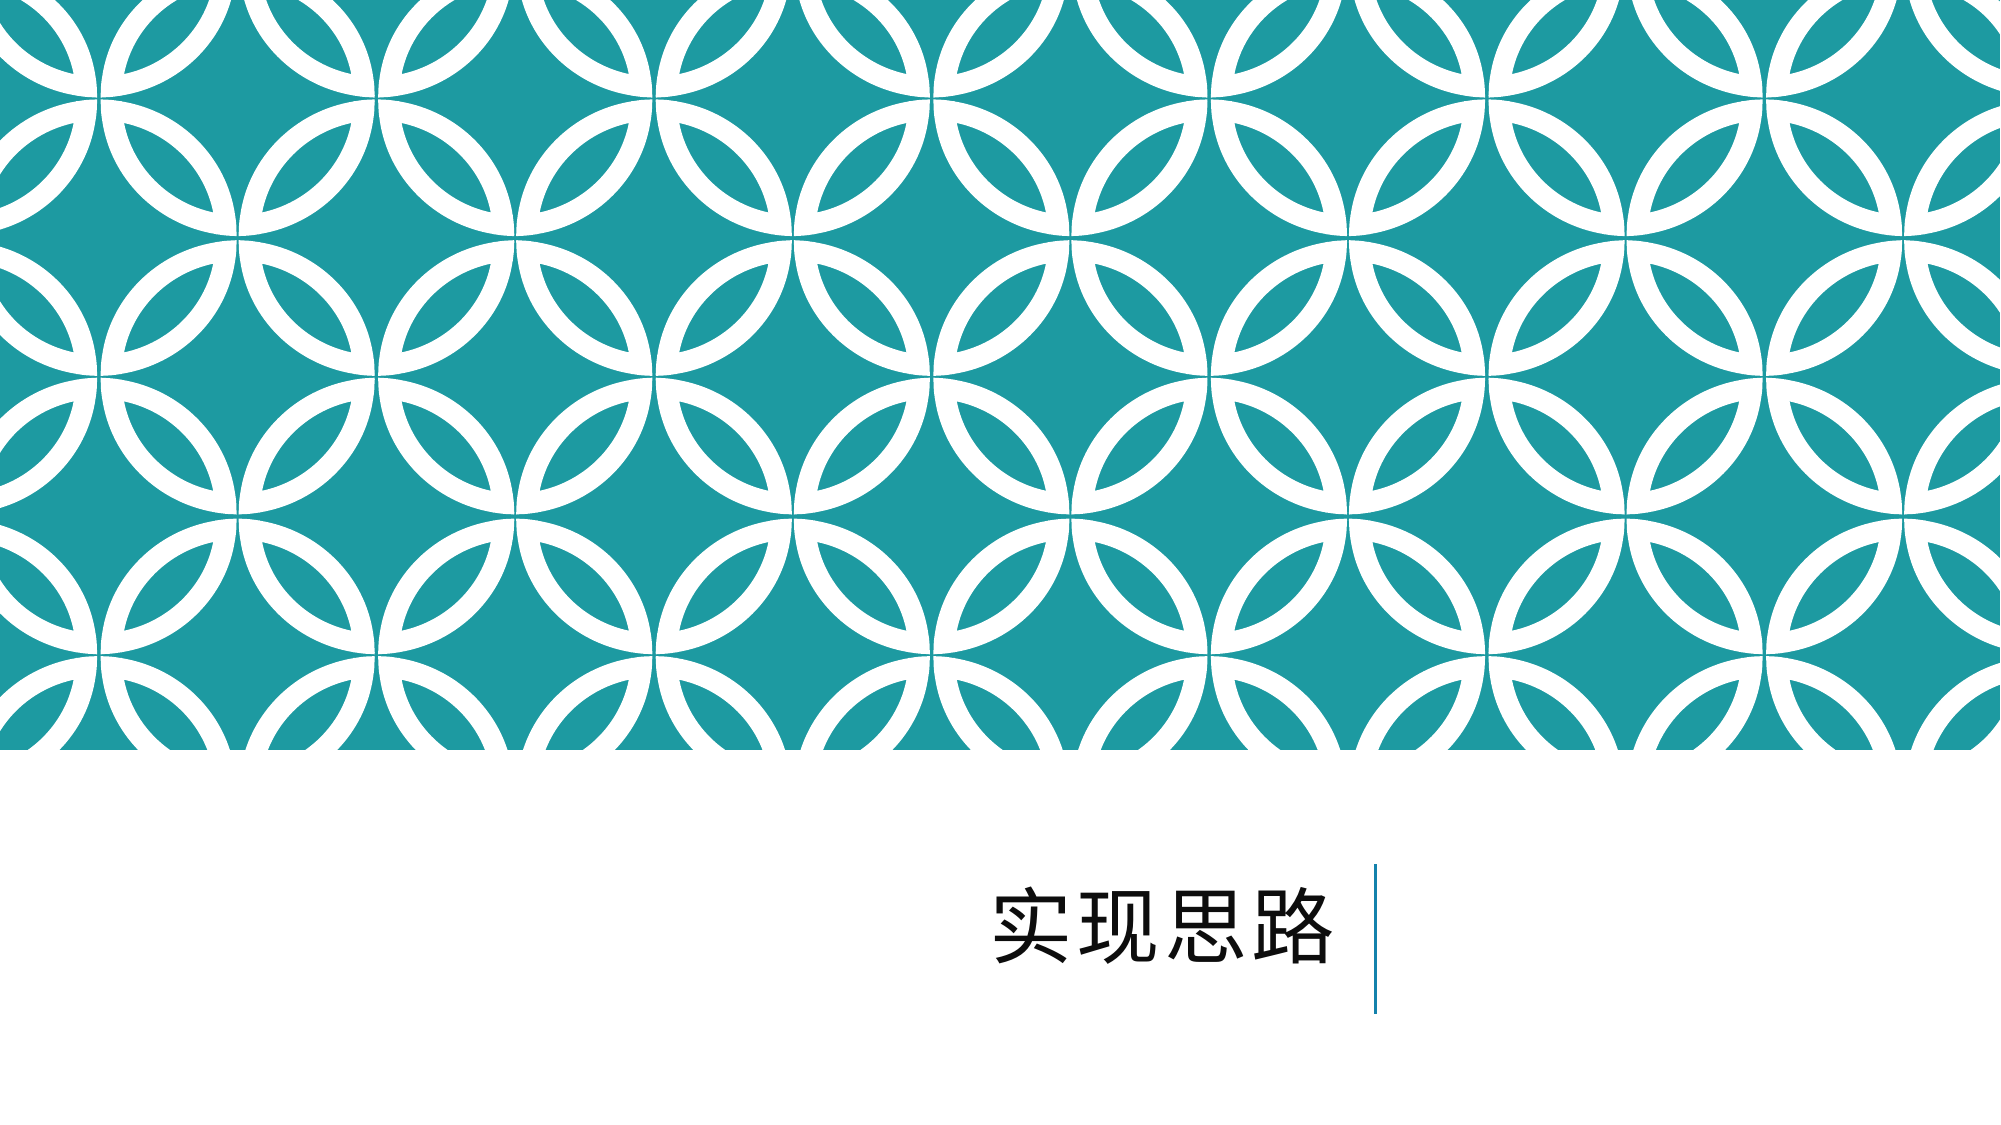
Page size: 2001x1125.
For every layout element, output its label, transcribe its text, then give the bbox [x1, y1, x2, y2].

title 实现思路 [75, 813, 1350, 1054]
